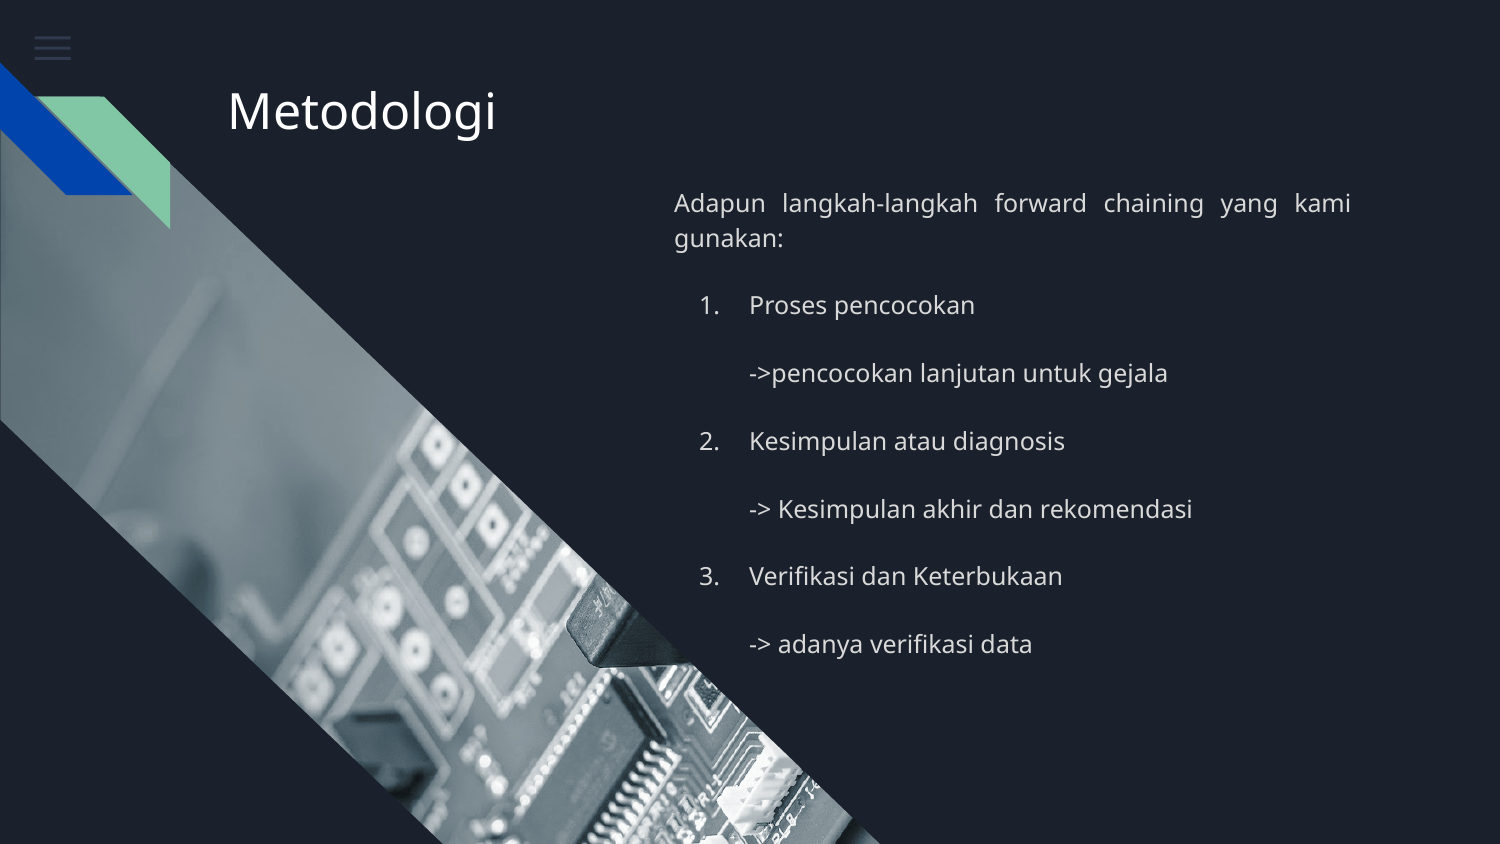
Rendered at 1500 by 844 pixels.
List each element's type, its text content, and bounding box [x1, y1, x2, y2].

title Metodologi [212, 64, 1368, 215]
picture [0, 97, 880, 844]
list Adapun langkah-langkah forward chaining yang kami gunakan: Proses pencocokan ->pencocokan lanjutan untuk gejala Kesimpulan atau diagnosis -> Kesimpulan akhir dan rekomendasi Verifikasi dan Keterbukaan -> adanya verifikasi data [659, 168, 1368, 678]
